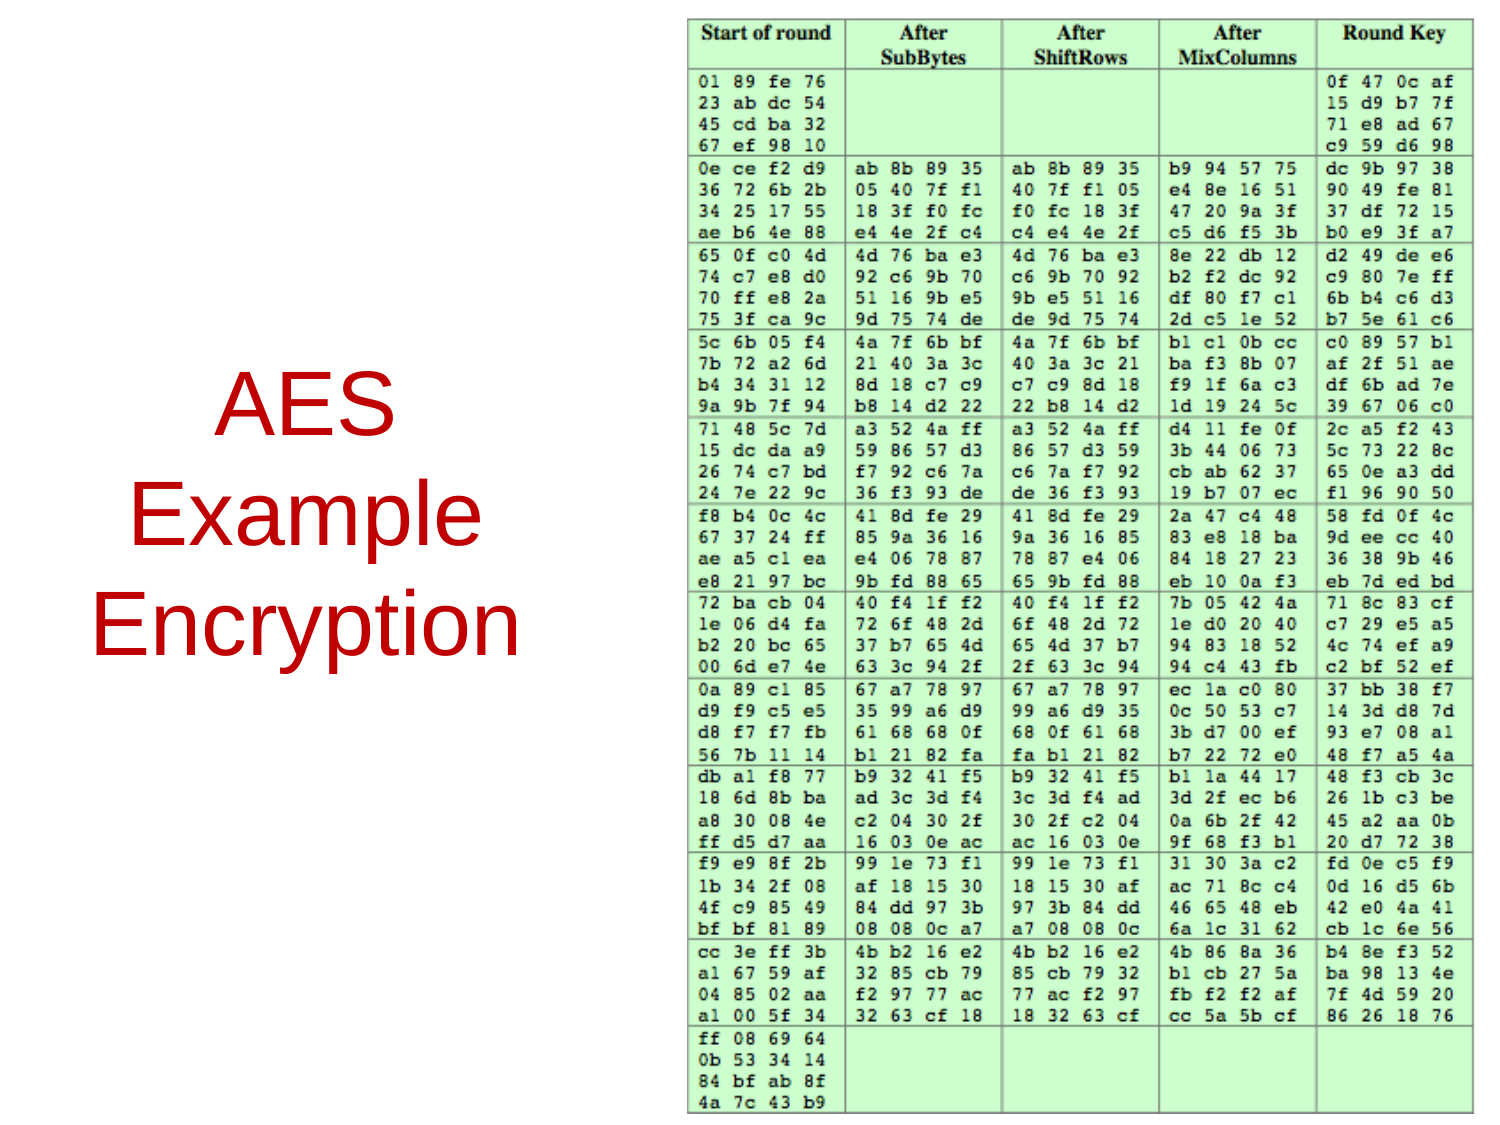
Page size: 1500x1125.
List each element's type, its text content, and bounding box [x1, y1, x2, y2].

text_box AES Example Encryption [24, 50, 588, 967]
picture [687, 17, 1476, 1115]
